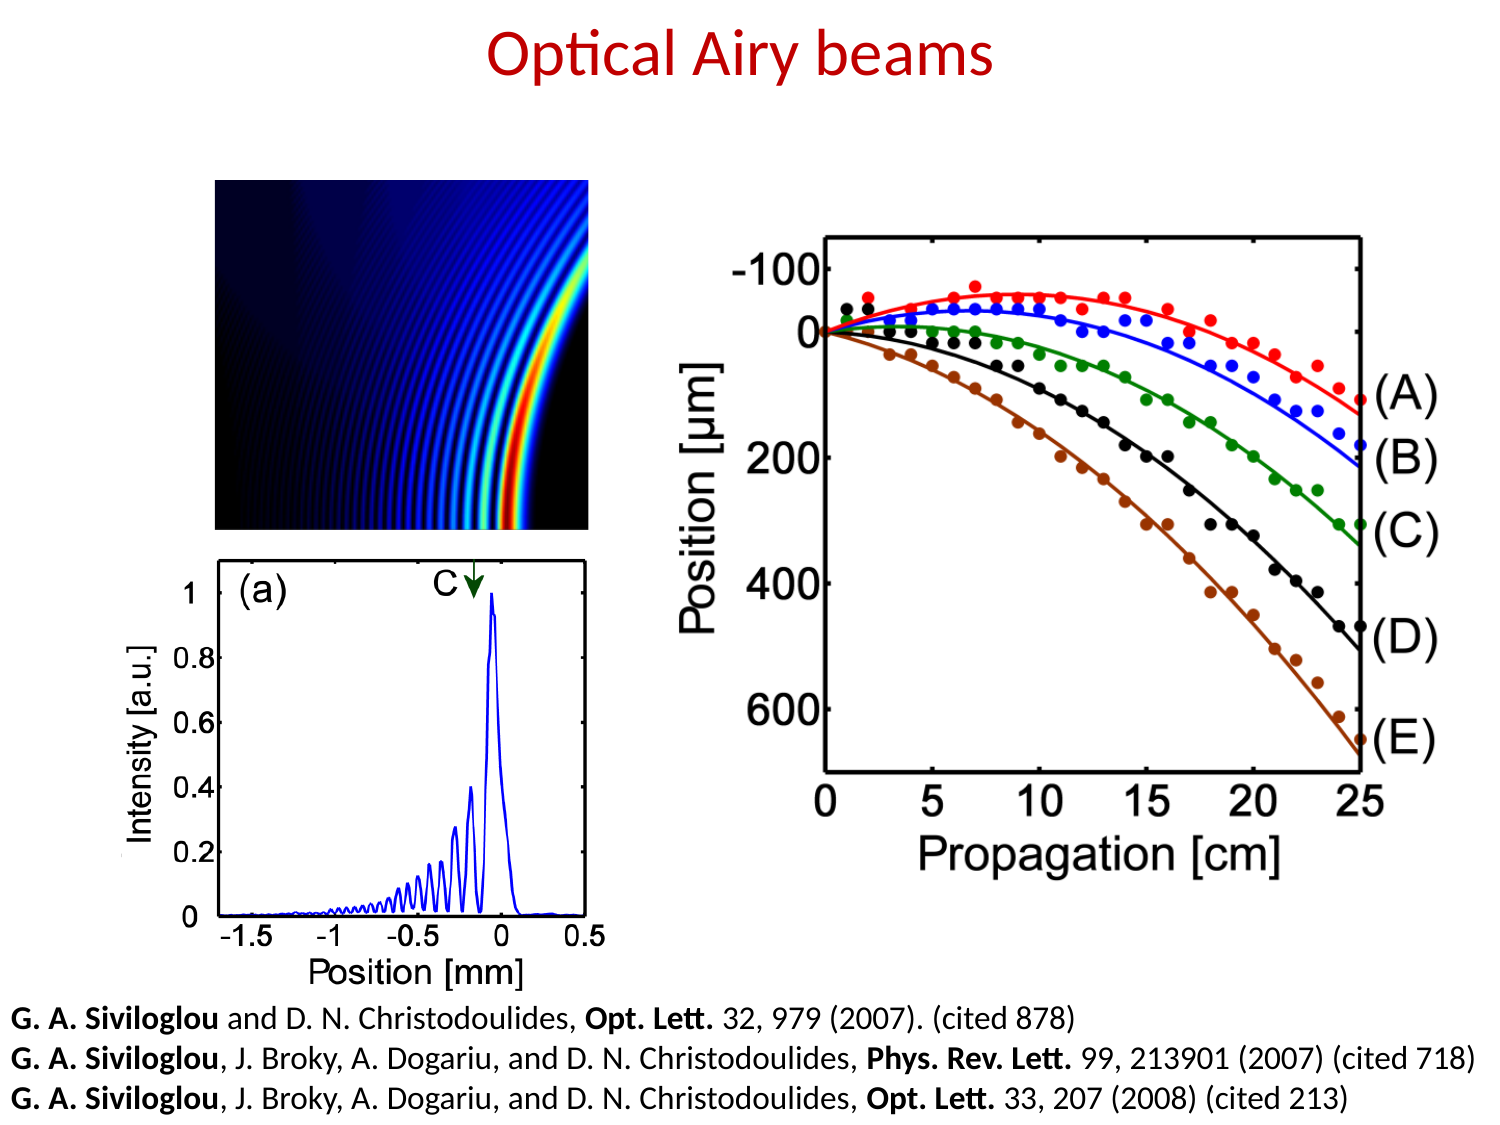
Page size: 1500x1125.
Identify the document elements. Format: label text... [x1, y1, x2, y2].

text_box G. A. Siviloglou and D. N. Christodoulides, Opt. Lett. 32, 979 (2007). (cited 878) G. A. Siviloglou, J. Broky, A. Dogariu, and D. N. Christodoulides, Phys. Rev. Lett. 99, 213901 (2007) (cited 718) G. A. Siviloglou, J. Broky, A. Dogariu, and D. N. Christodoulides, Opt. Lett. 33, 207 (2008) (cited 213) [0, 988, 1500, 1124]
picture [116, 180, 612, 999]
text_box Optical Airy beams [0, 1, 1500, 97]
picture [651, 212, 1453, 901]
